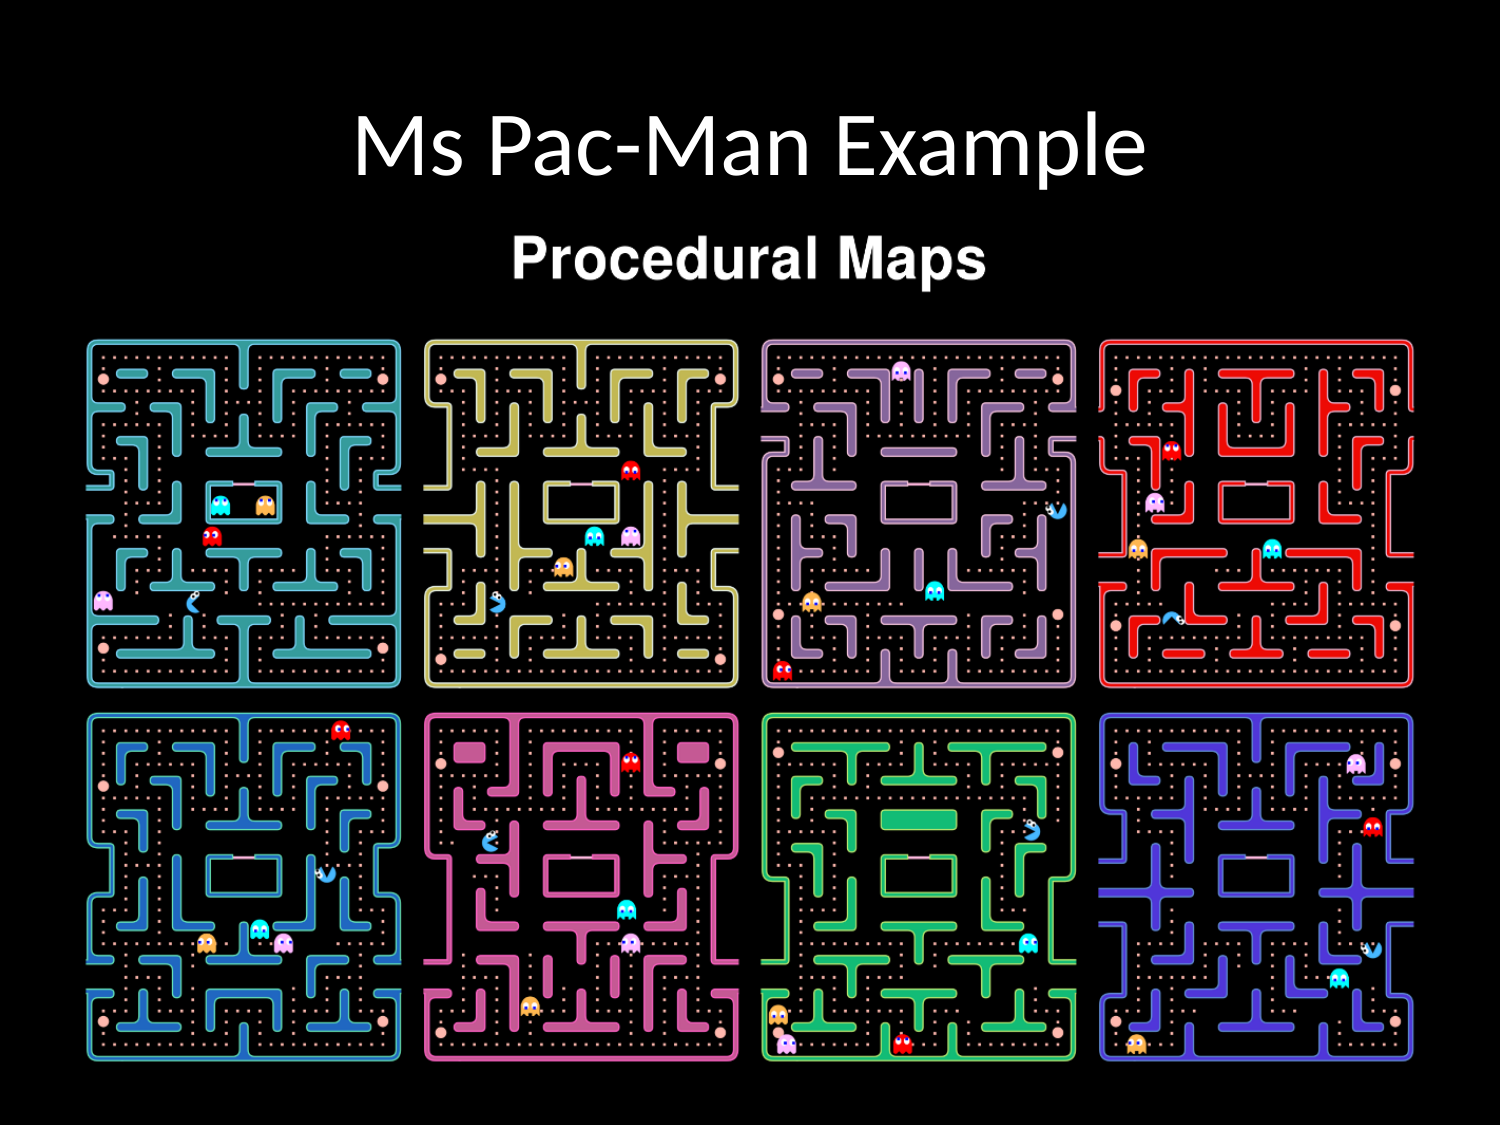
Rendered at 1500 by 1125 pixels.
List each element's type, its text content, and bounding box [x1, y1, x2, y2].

title Ms Pac-Man Example [75, 45, 1425, 196]
picture [74, 196, 1426, 1071]
